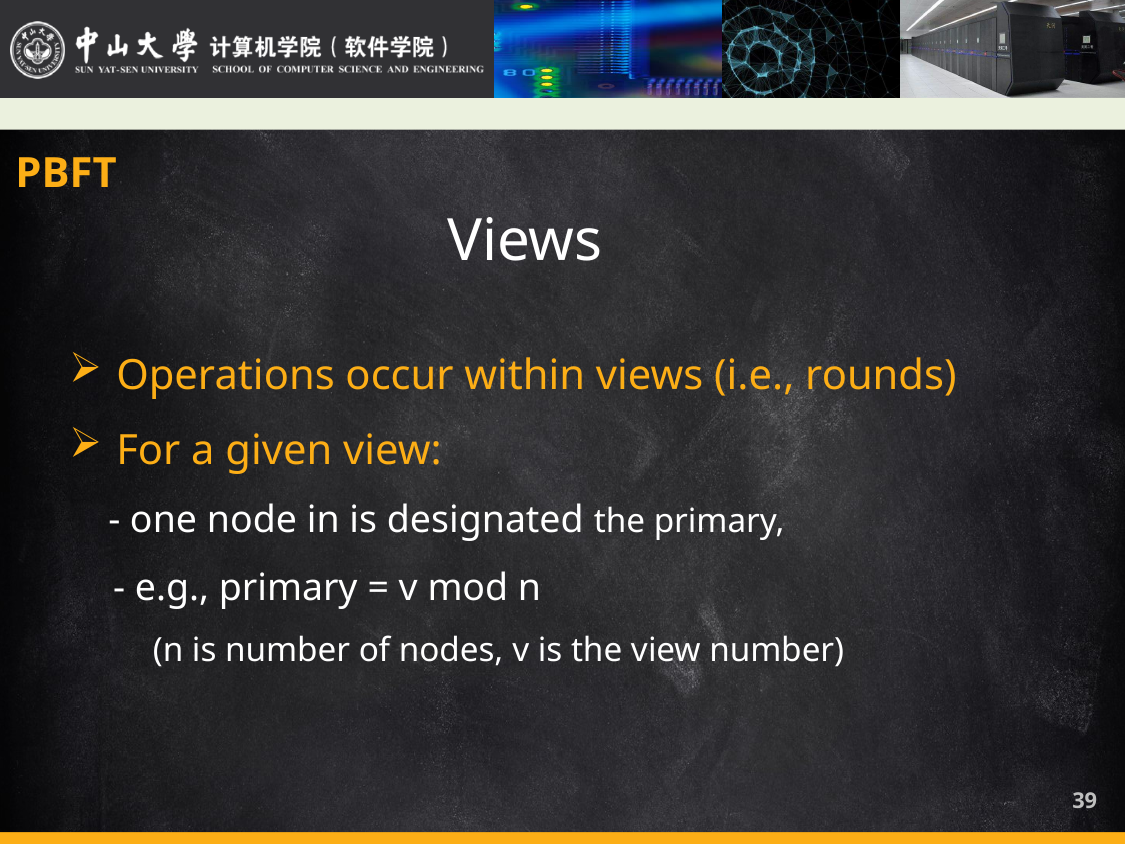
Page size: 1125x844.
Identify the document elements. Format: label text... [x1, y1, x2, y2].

text_box Operations occur within views (i.e., rounds) For a given view: - one node in is designated the primary, - e.g., primary = v mod n (n is number of nodes, v is the view number) [54, 315, 1059, 676]
picture [0, 0, 1125, 98]
text_box Views [432, 194, 618, 280]
text_box PBFT [0, 138, 132, 204]
picture [0, 130, 1125, 832]
